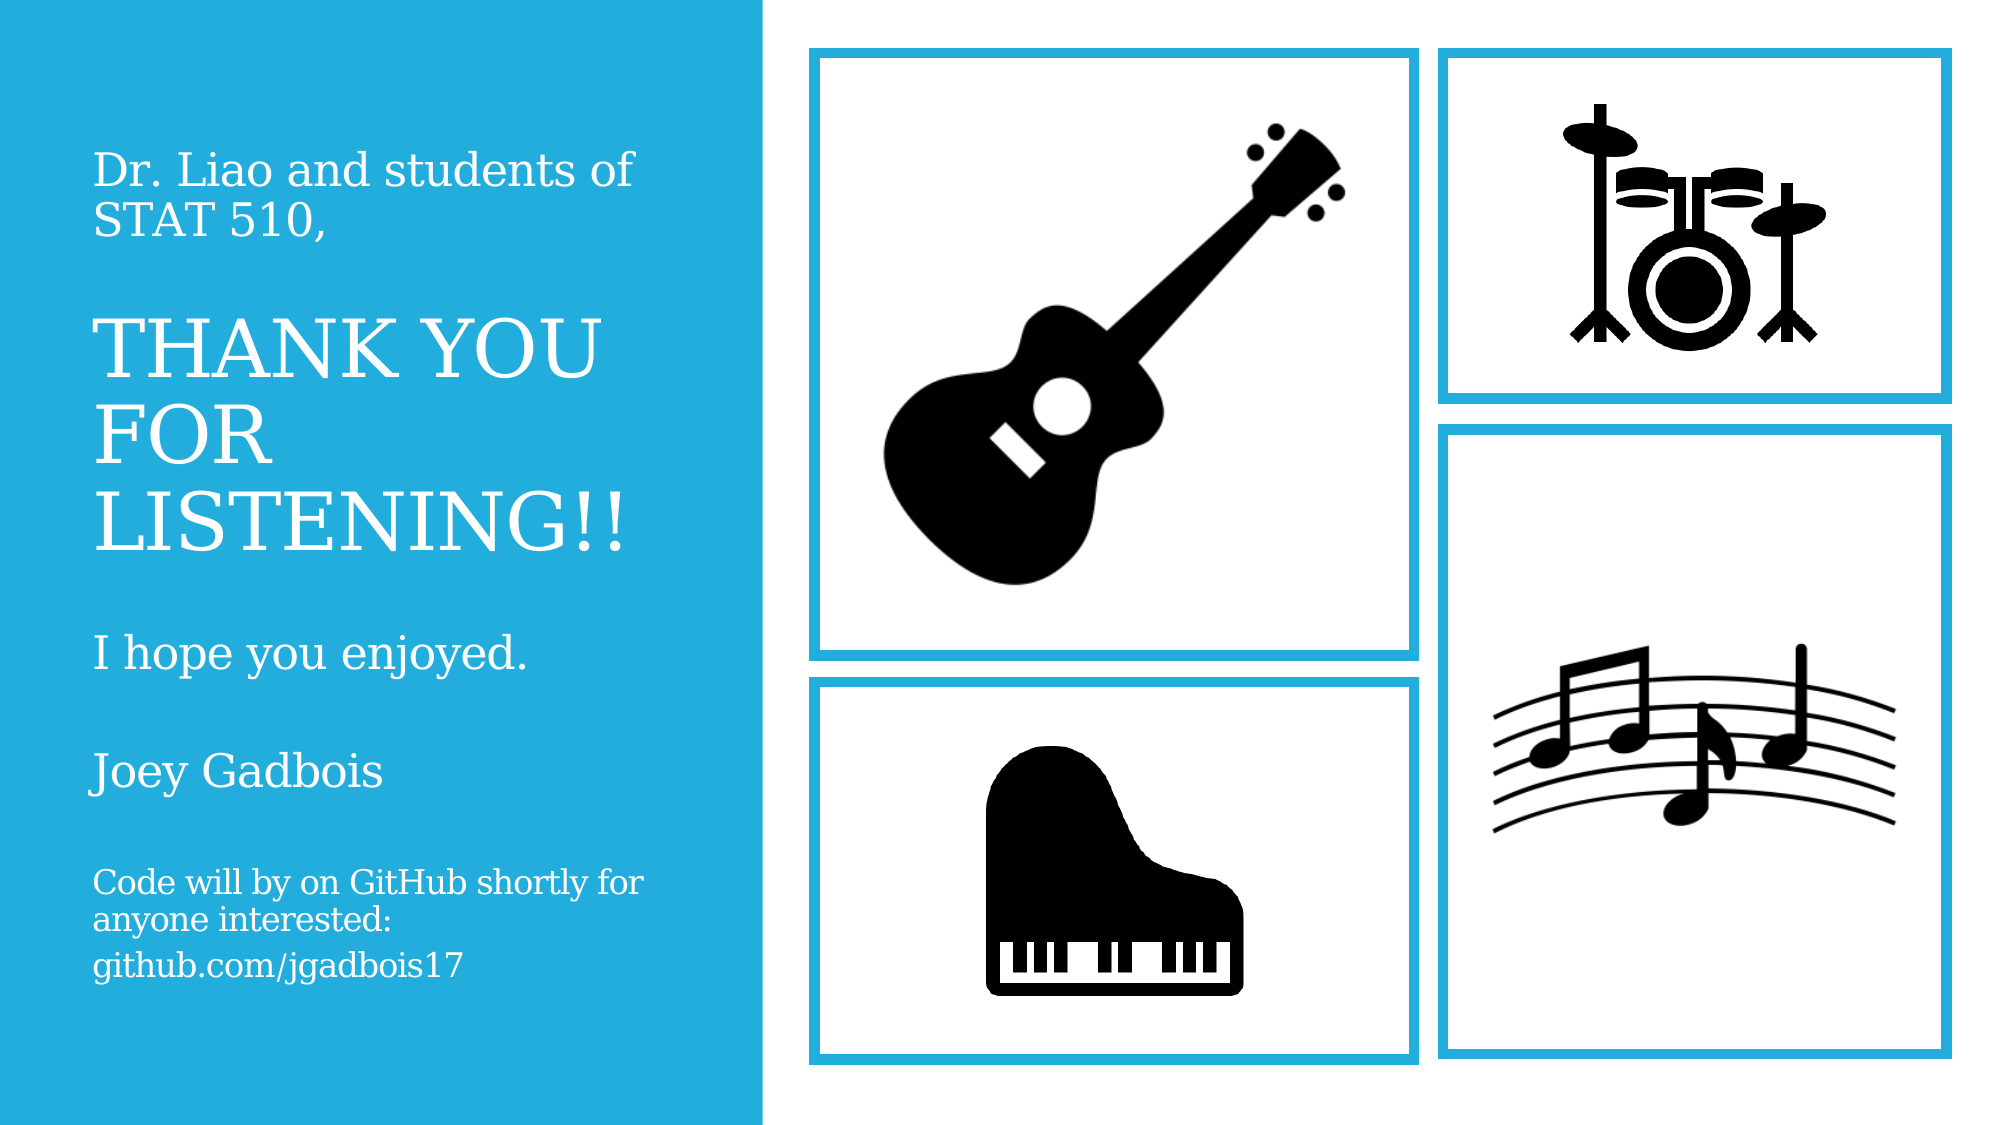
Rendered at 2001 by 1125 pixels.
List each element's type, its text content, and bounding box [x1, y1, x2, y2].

text_box [0, 0, 764, 1125]
text_box Dr. Liao and students of STAT 510, THANK YOU FOR LISTENING!! I hope you enjoyed. Joey Gadbois Code will by on GitHub shortly for anyone interested: github.com/jgadbois17 [77, 132, 678, 992]
picture [1469, 516, 1921, 968]
text_box [813, 745, 1415, 1061]
text_box [813, 681, 1415, 731]
text_box [764, 0, 2000, 1125]
text_box [1442, 428, 1948, 1055]
picture [840, 80, 1388, 628]
text_box [813, 51, 1415, 657]
picture [951, 707, 1278, 1034]
picture [1548, 78, 1842, 373]
text_box [1442, 51, 1948, 400]
